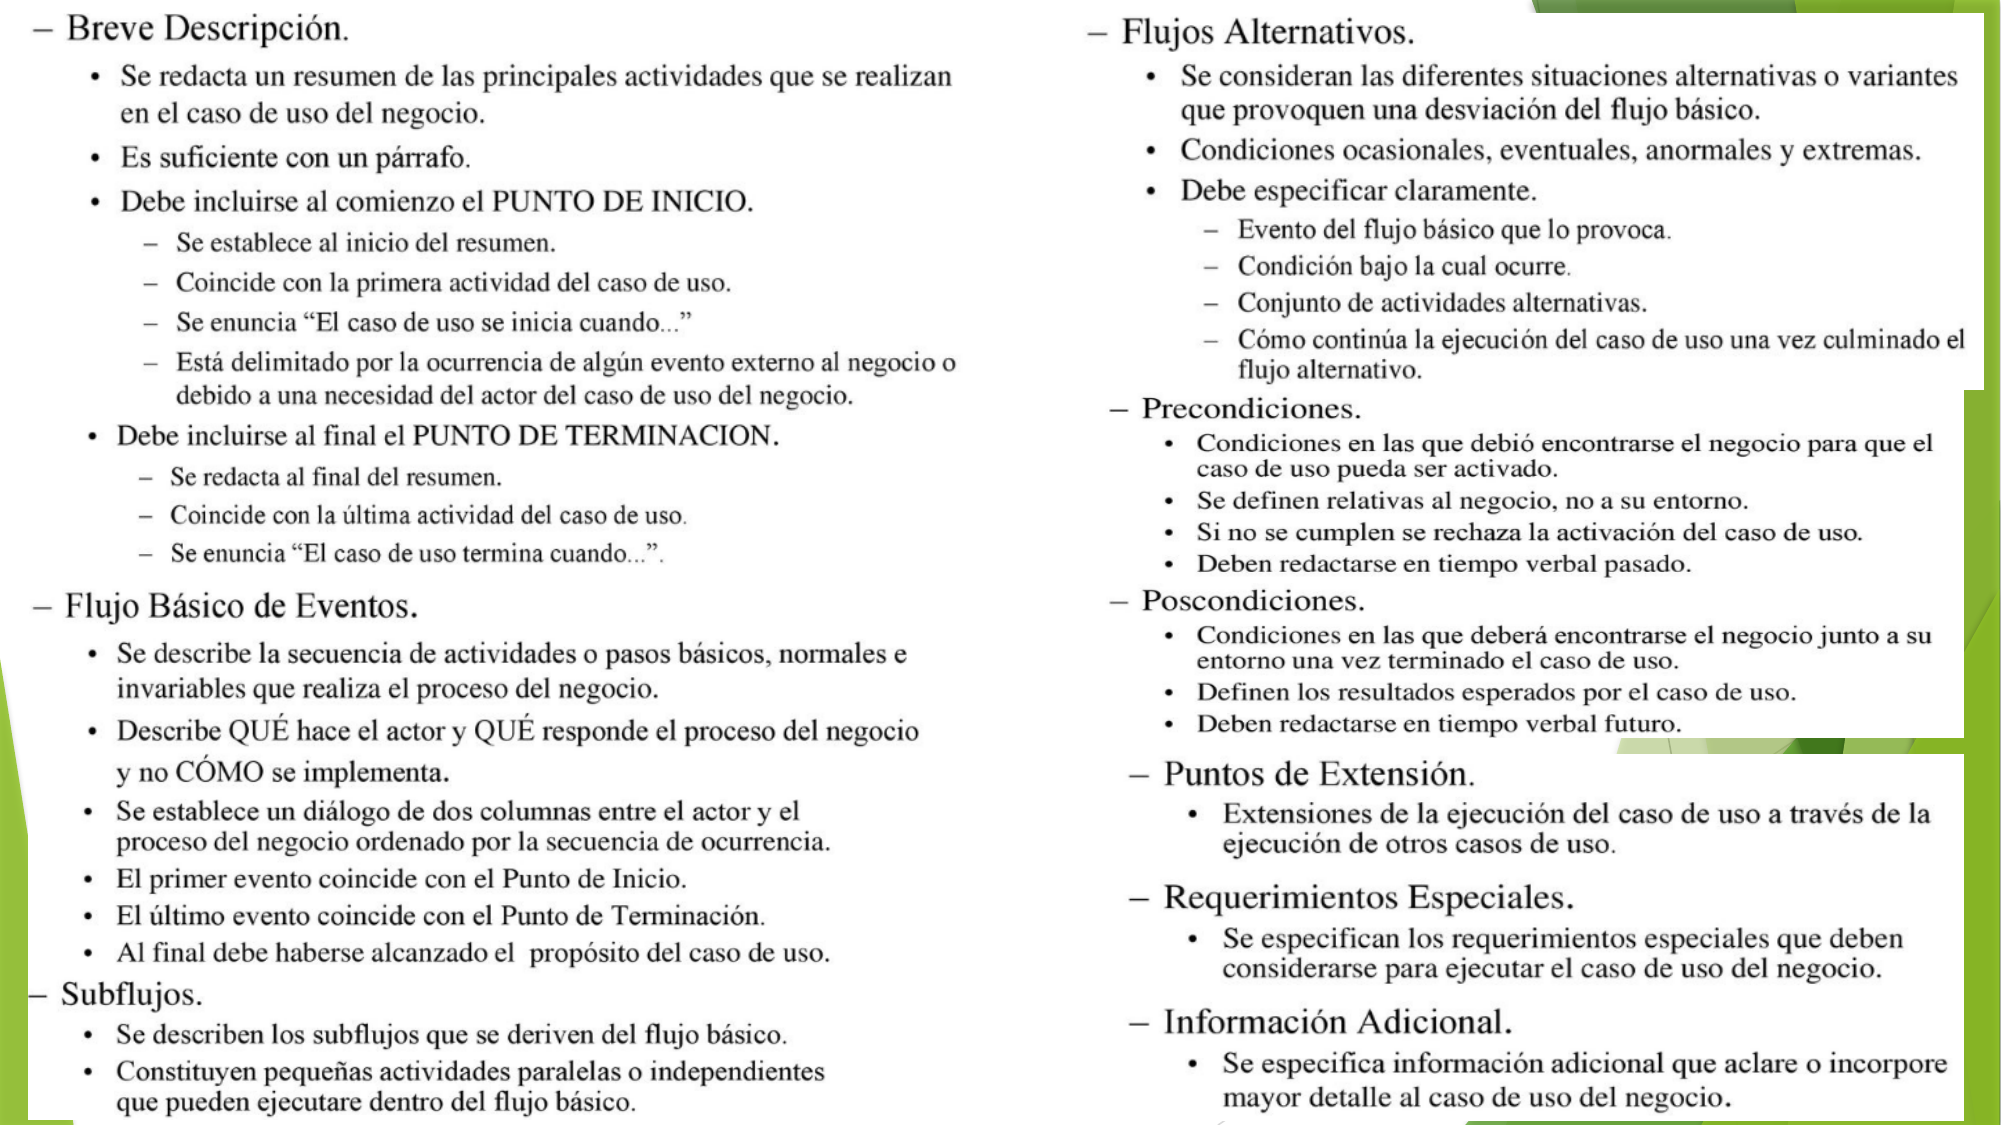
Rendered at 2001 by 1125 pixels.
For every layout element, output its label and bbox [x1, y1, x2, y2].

picture [28, 422, 961, 1121]
picture [1115, 753, 1965, 1121]
picture [1078, 13, 1985, 739]
picture [28, 13, 977, 416]
